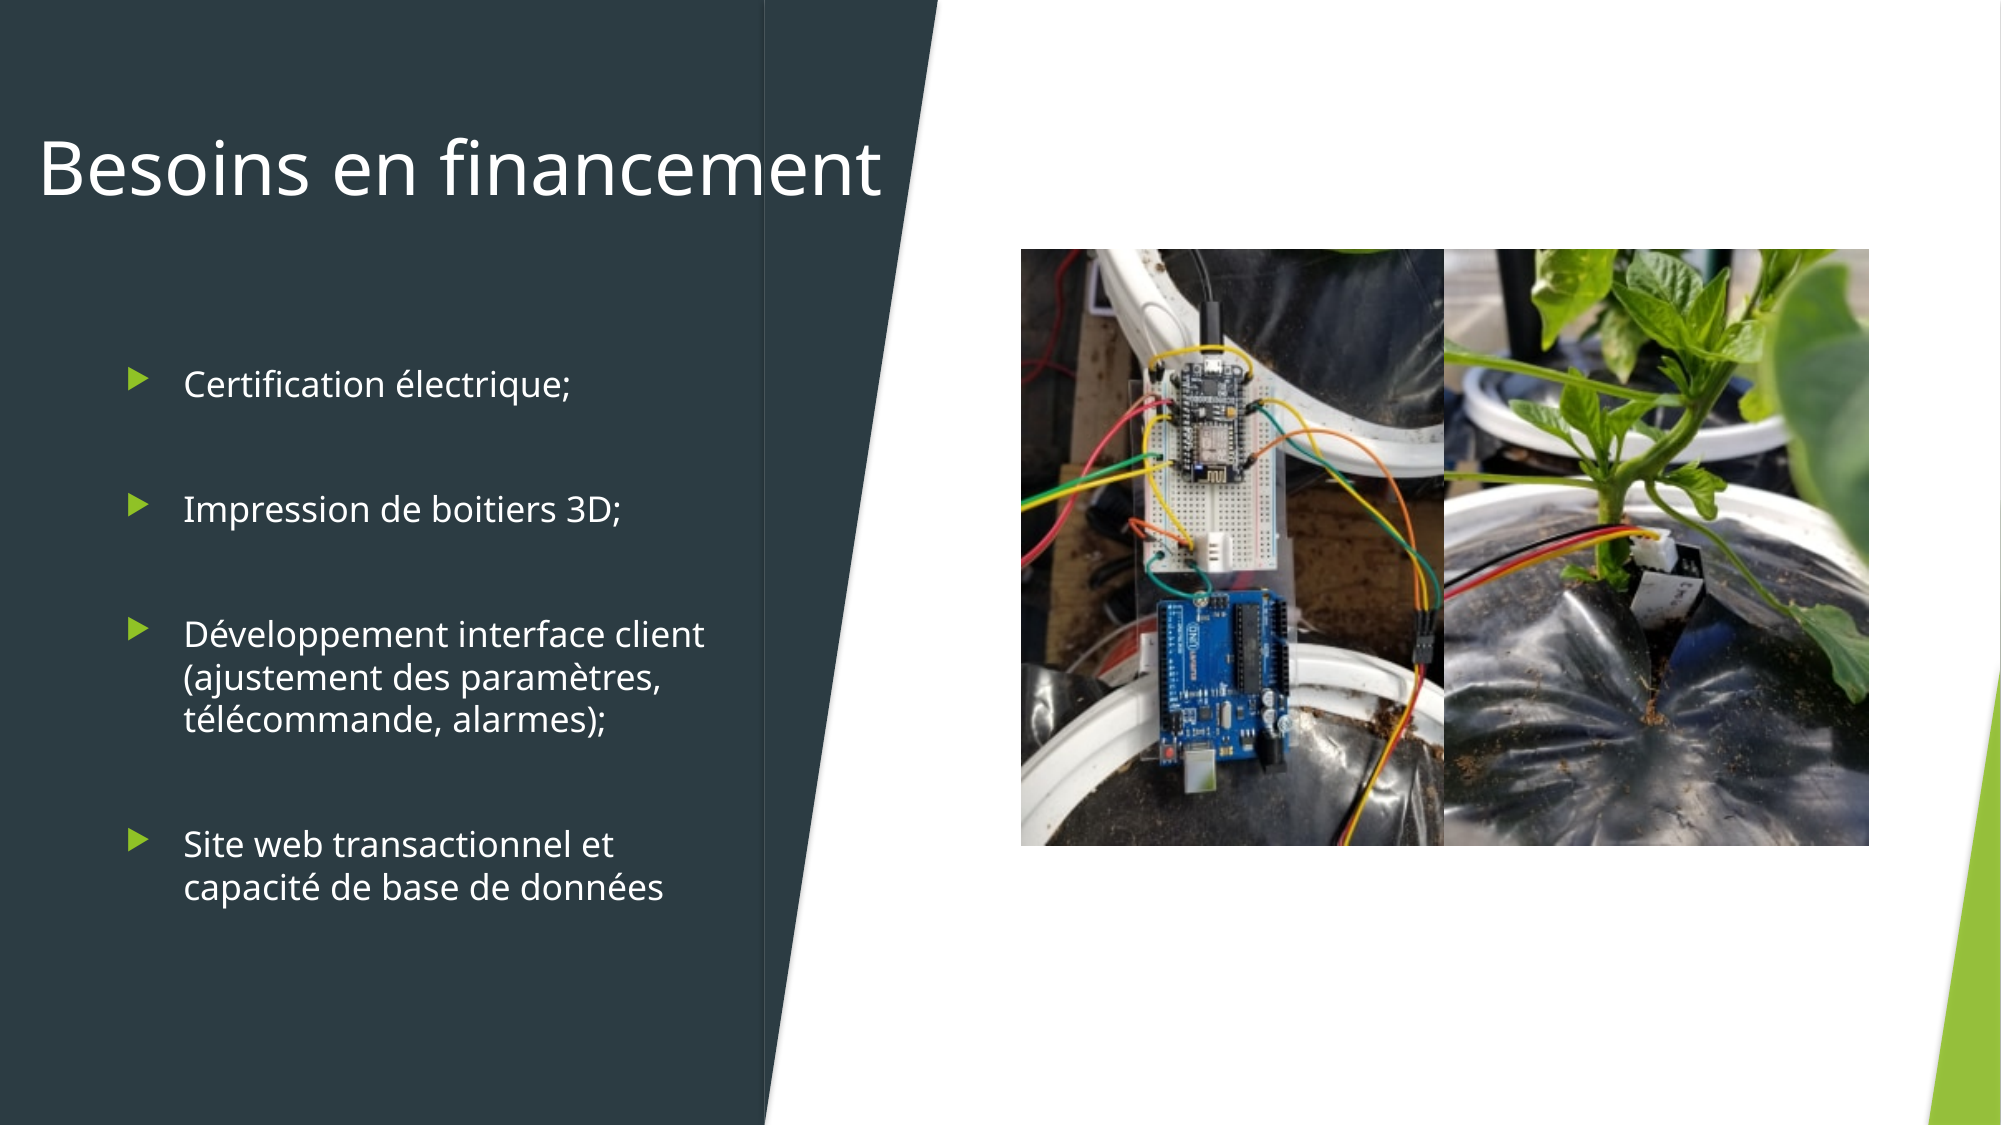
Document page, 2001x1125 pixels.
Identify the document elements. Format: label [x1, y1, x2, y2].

picture [1020, 249, 1869, 847]
text_box [0, 0, 2000, 1125]
